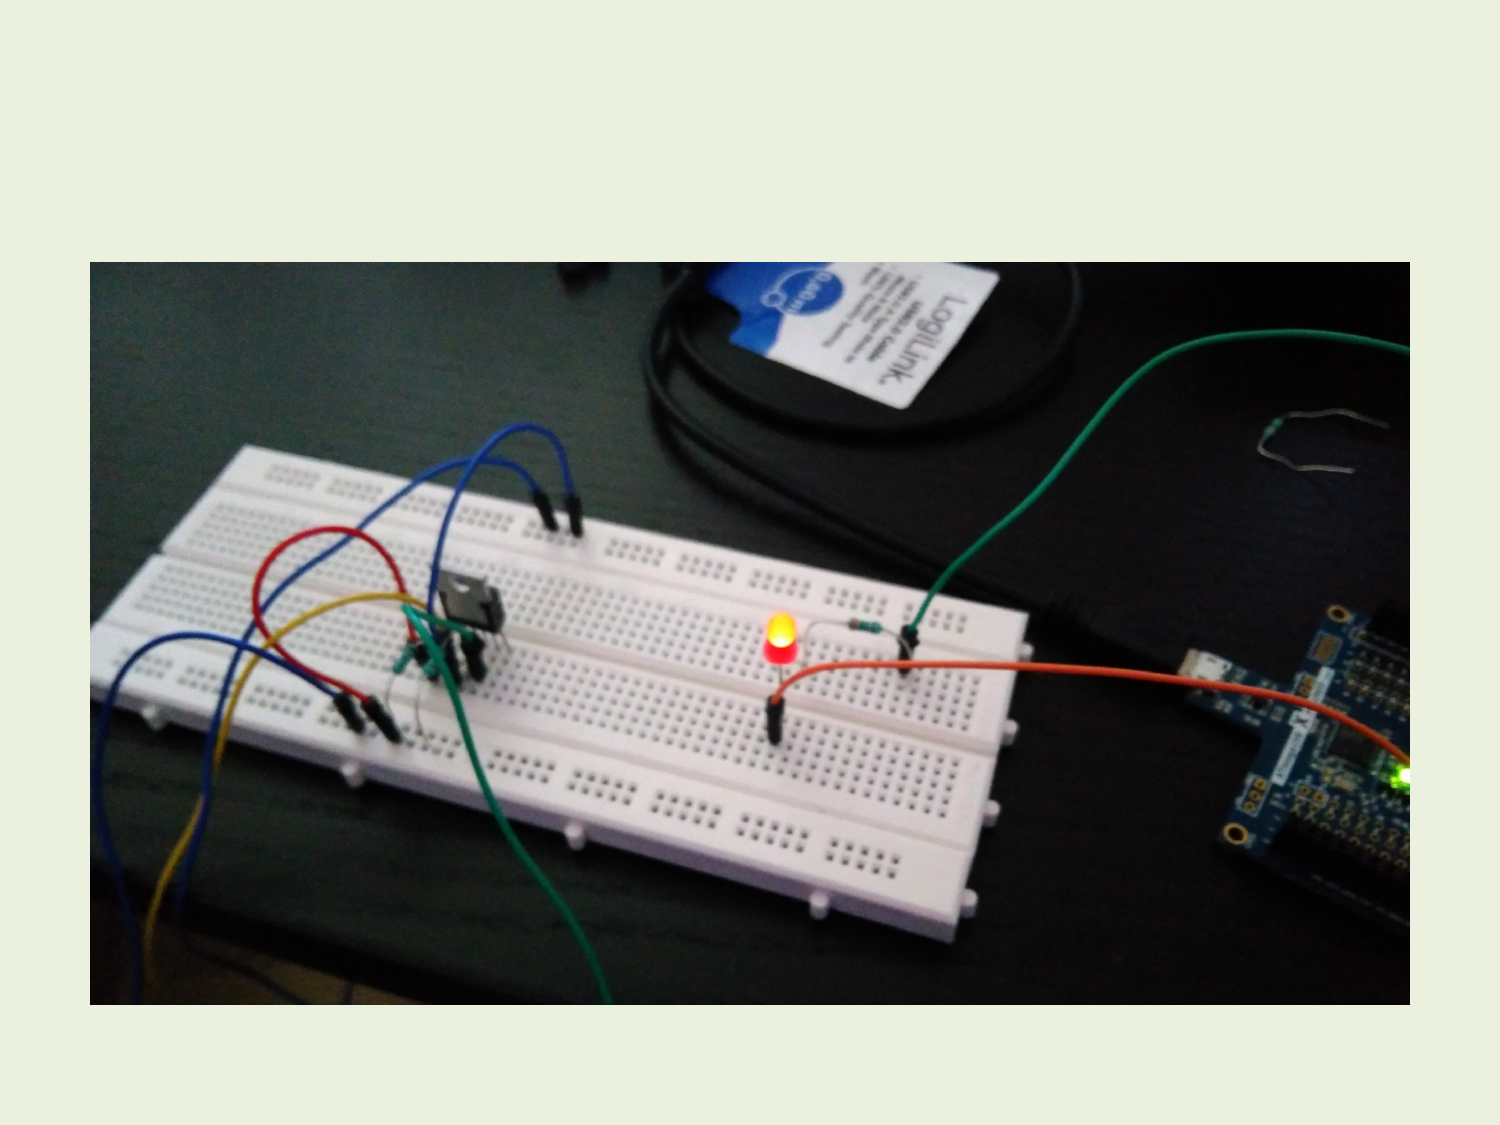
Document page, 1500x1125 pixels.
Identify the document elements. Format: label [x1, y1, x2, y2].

list [89, 262, 1411, 1006]
